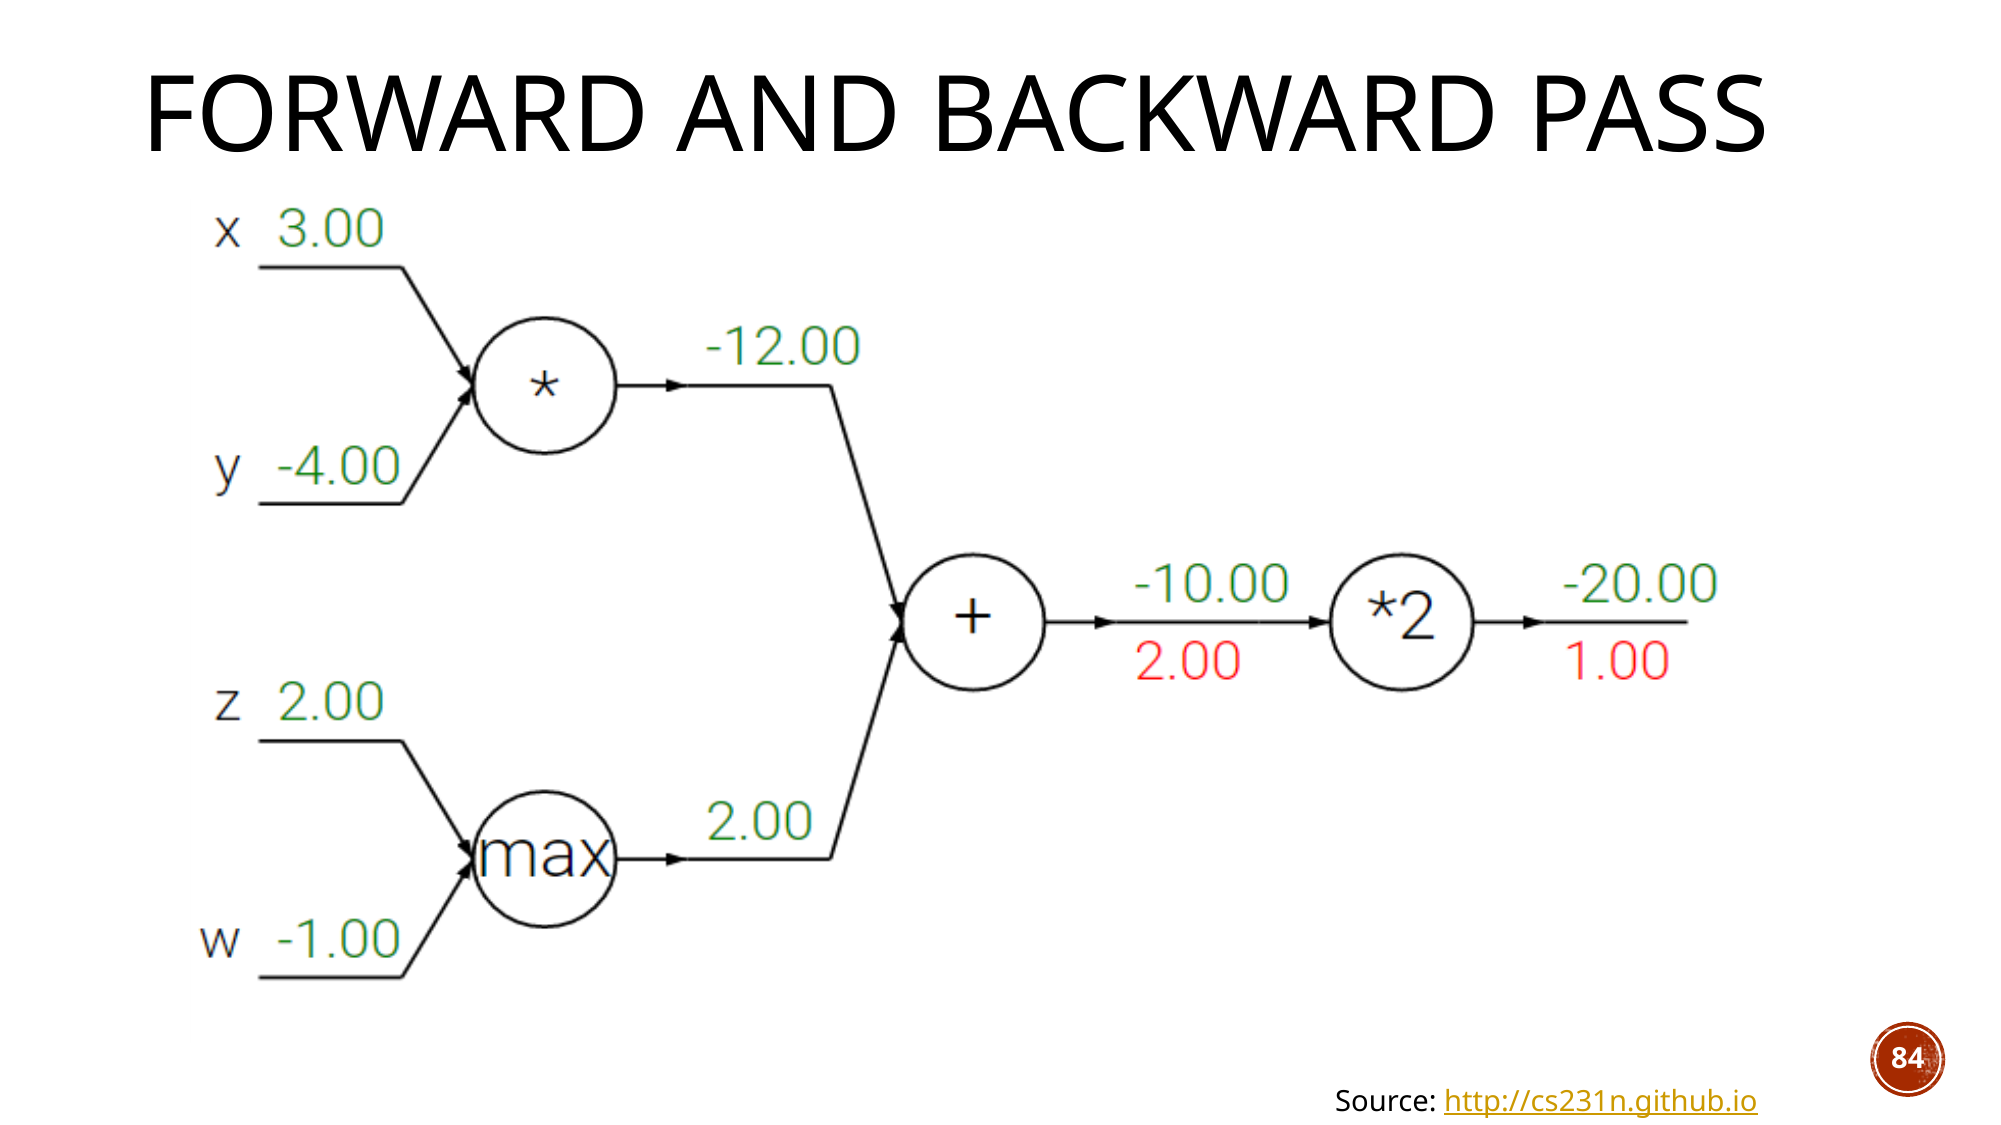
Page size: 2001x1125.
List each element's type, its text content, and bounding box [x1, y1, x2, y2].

picture [189, 202, 1733, 1043]
text_box Forward and Backward Pass [126, 0, 1880, 234]
text_box Source: http://cs231n.github.io [1320, 1074, 1773, 1125]
slide_number 84 [1855, 1028, 1961, 1089]
